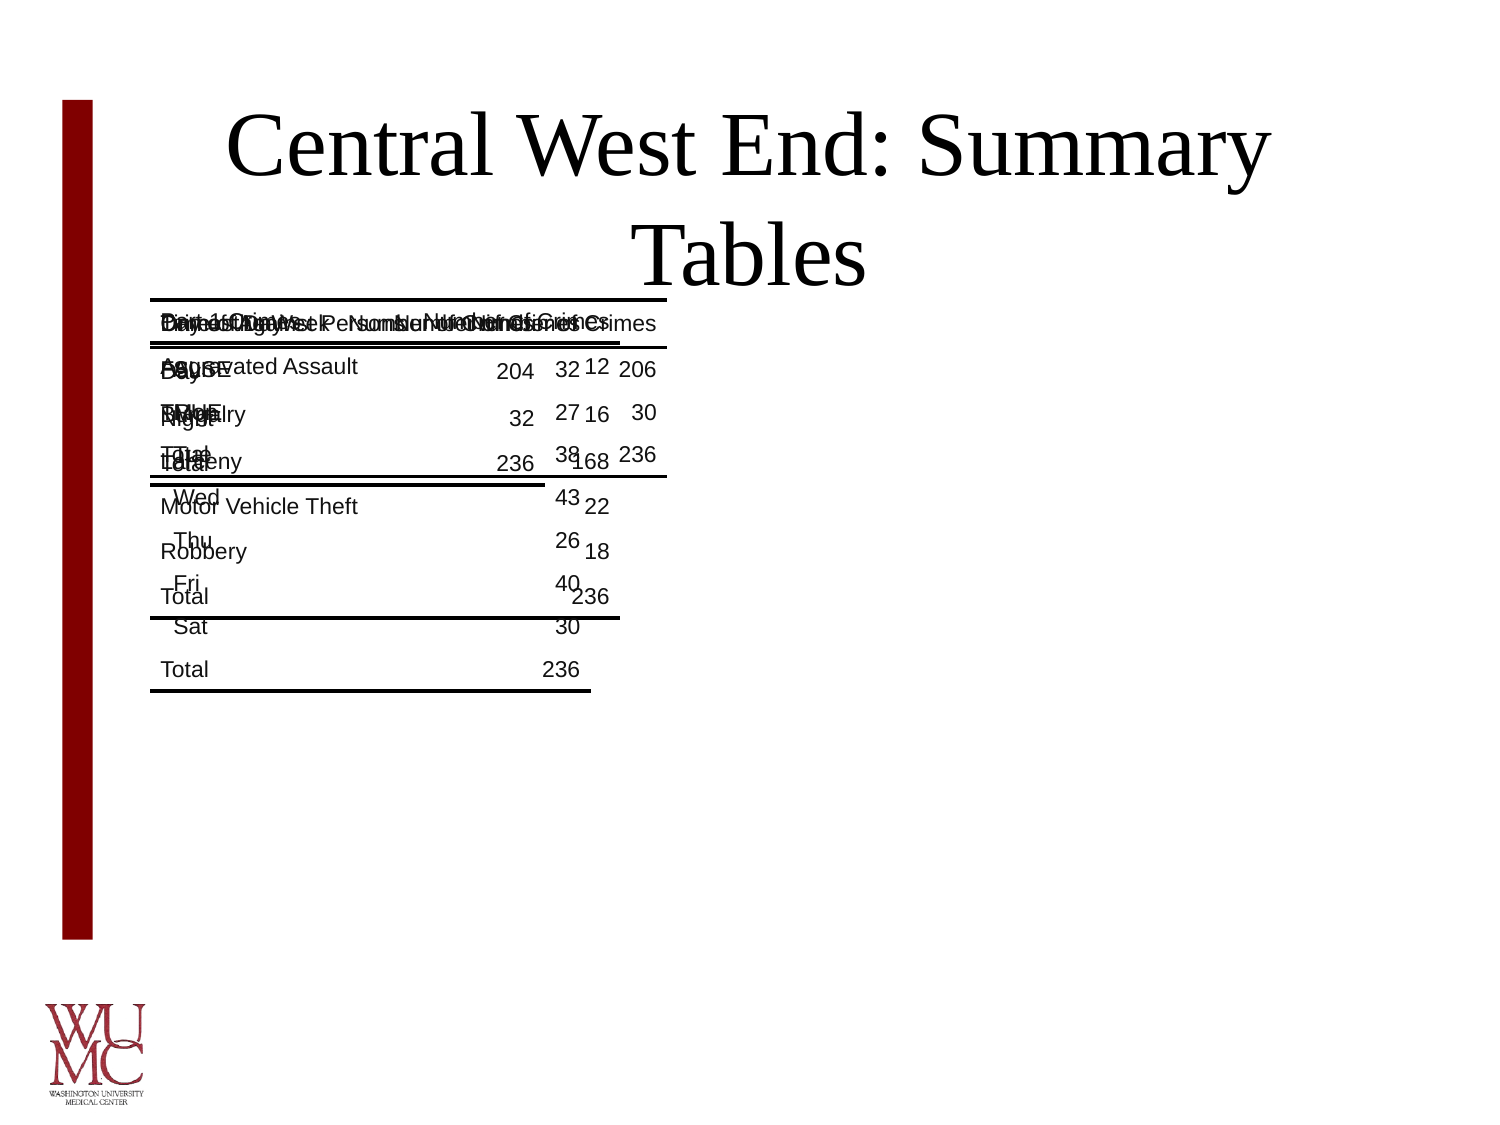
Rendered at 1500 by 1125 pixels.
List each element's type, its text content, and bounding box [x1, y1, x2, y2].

table_header Number of Crimes [545, 302, 667, 346]
table_cell 236 [362, 648, 591, 689]
table_cell Sat [150, 605, 362, 648]
table_cell Fri [150, 562, 362, 605]
table_cell 26 [362, 519, 591, 562]
table_cell Thu [150, 519, 362, 562]
title Central West End: Summary Tables [112, 99, 1388, 288]
table_cell 236 [316, 442, 545, 483]
table_cell 30 [545, 391, 667, 434]
table_header Time of Day [150, 302, 316, 346]
table_cell 168 [591, 478, 620, 485]
table_cell Day [150, 349, 316, 395]
table_cell 40 [362, 562, 591, 605]
table_header Number of Crimes [316, 302, 545, 346]
table_cell Night [150, 395, 316, 442]
table_cell 22 [591, 485, 620, 528]
table_cell 18 [591, 528, 620, 575]
table_cell 32 [316, 395, 545, 442]
table_cell 43 [362, 478, 591, 519]
table_cell 236 [545, 434, 667, 475]
table_cell Wed [150, 487, 362, 519]
table_cell 236 [591, 575, 620, 616]
table_cell 204 [316, 349, 545, 395]
table_cell 30 [362, 605, 591, 648]
table_cell 206 [545, 349, 667, 391]
table_cell Total [150, 648, 362, 689]
table_cell Total [150, 442, 316, 483]
picture [41, 996, 156, 1113]
